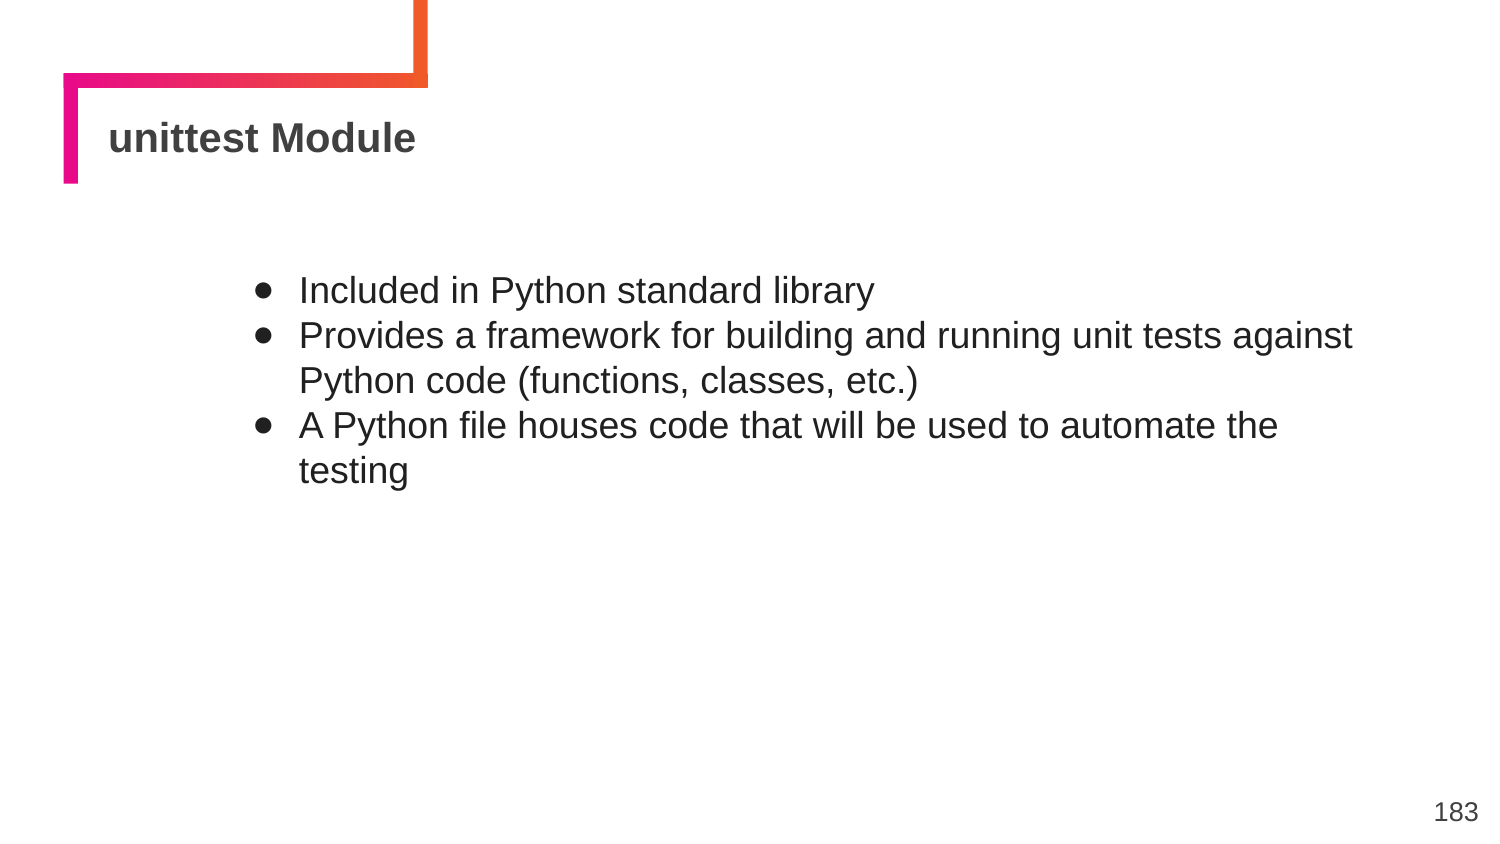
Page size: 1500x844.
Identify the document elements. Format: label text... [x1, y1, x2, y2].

subtitle Included in Python standard library Provides a framework for building and running unit tests against Python code (functions, classes, etc.) A Python file houses code that will be used to automate the testing [124, 206, 1376, 727]
title unittest Module [100, 117, 1455, 169]
slide_number ‹#› [1403, 779, 1494, 844]
